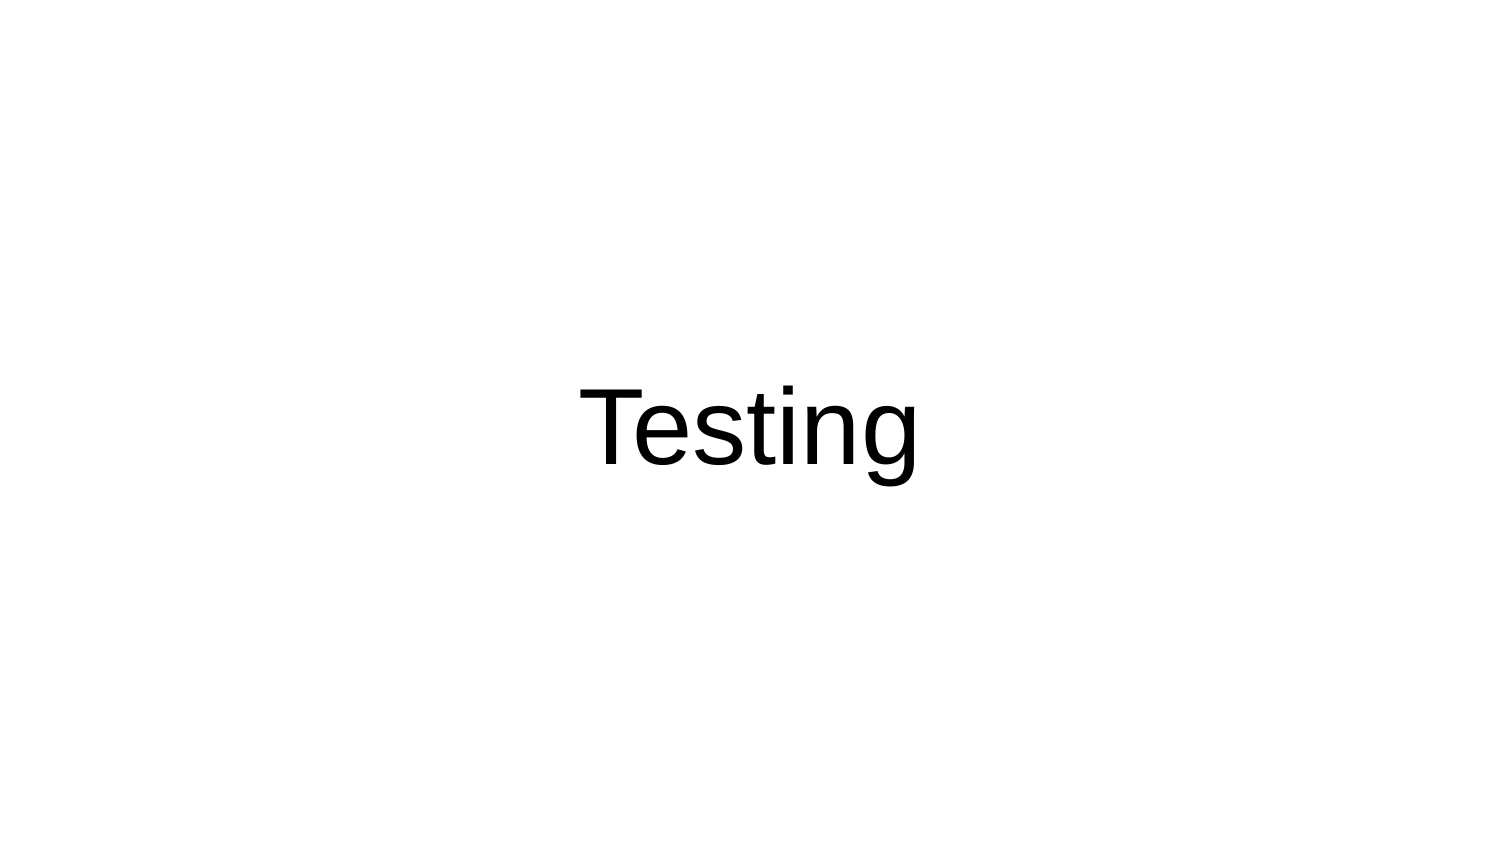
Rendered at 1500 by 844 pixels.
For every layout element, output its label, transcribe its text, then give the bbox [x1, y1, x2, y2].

title Testing [51, 341, 1449, 503]
